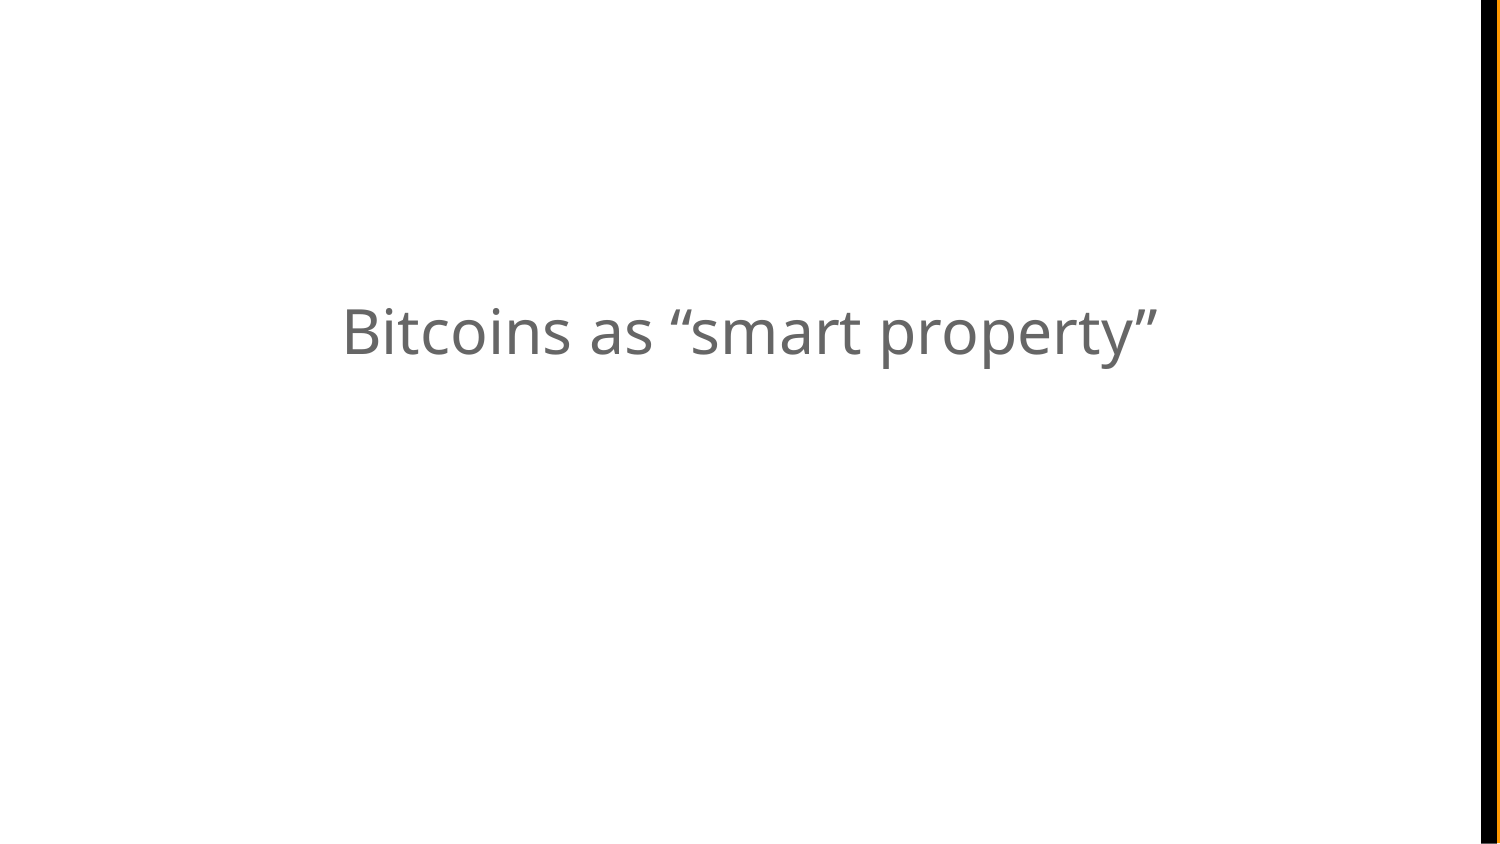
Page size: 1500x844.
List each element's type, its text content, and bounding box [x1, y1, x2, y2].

subtitle Bitcoins as “smart property” [112, 277, 1388, 407]
